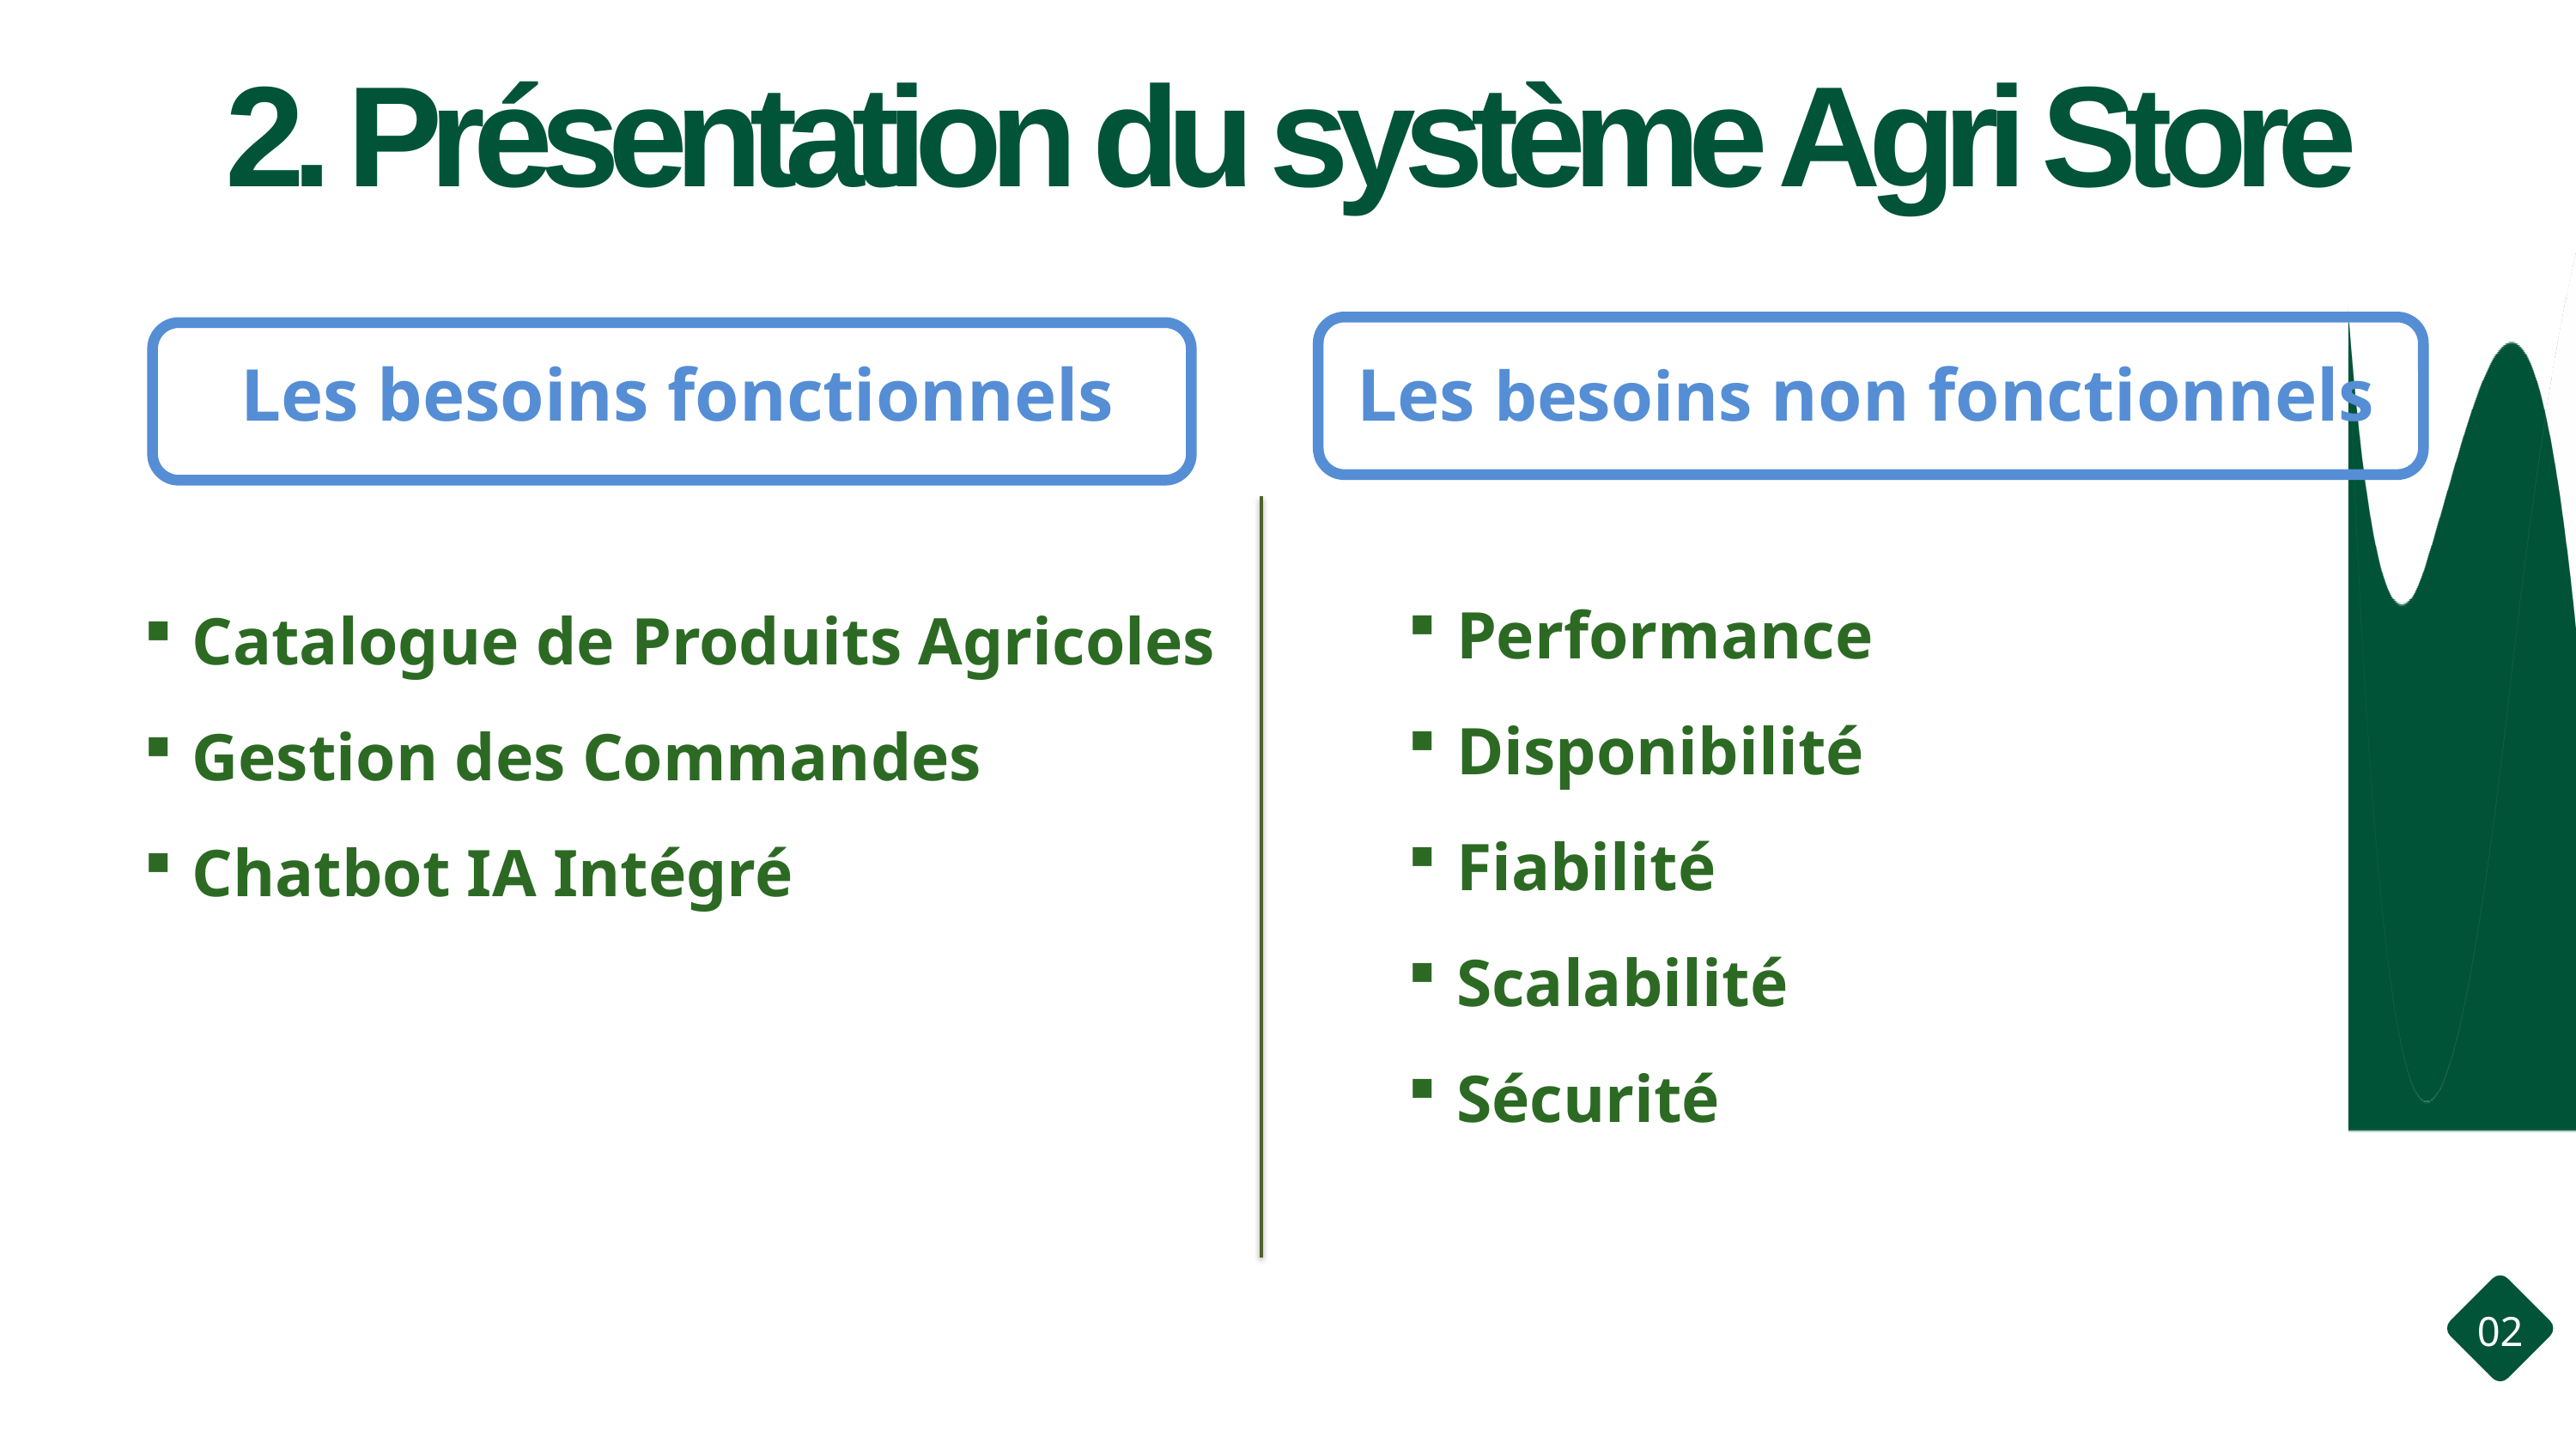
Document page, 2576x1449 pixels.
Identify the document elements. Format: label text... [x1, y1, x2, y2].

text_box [2442, 1270, 2558, 1386]
text_box [2348, 0, 2576, 1449]
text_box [131, 317, 2436, 1382]
text_box 2. Présentation du système Agri Store [225, 0, 2372, 215]
